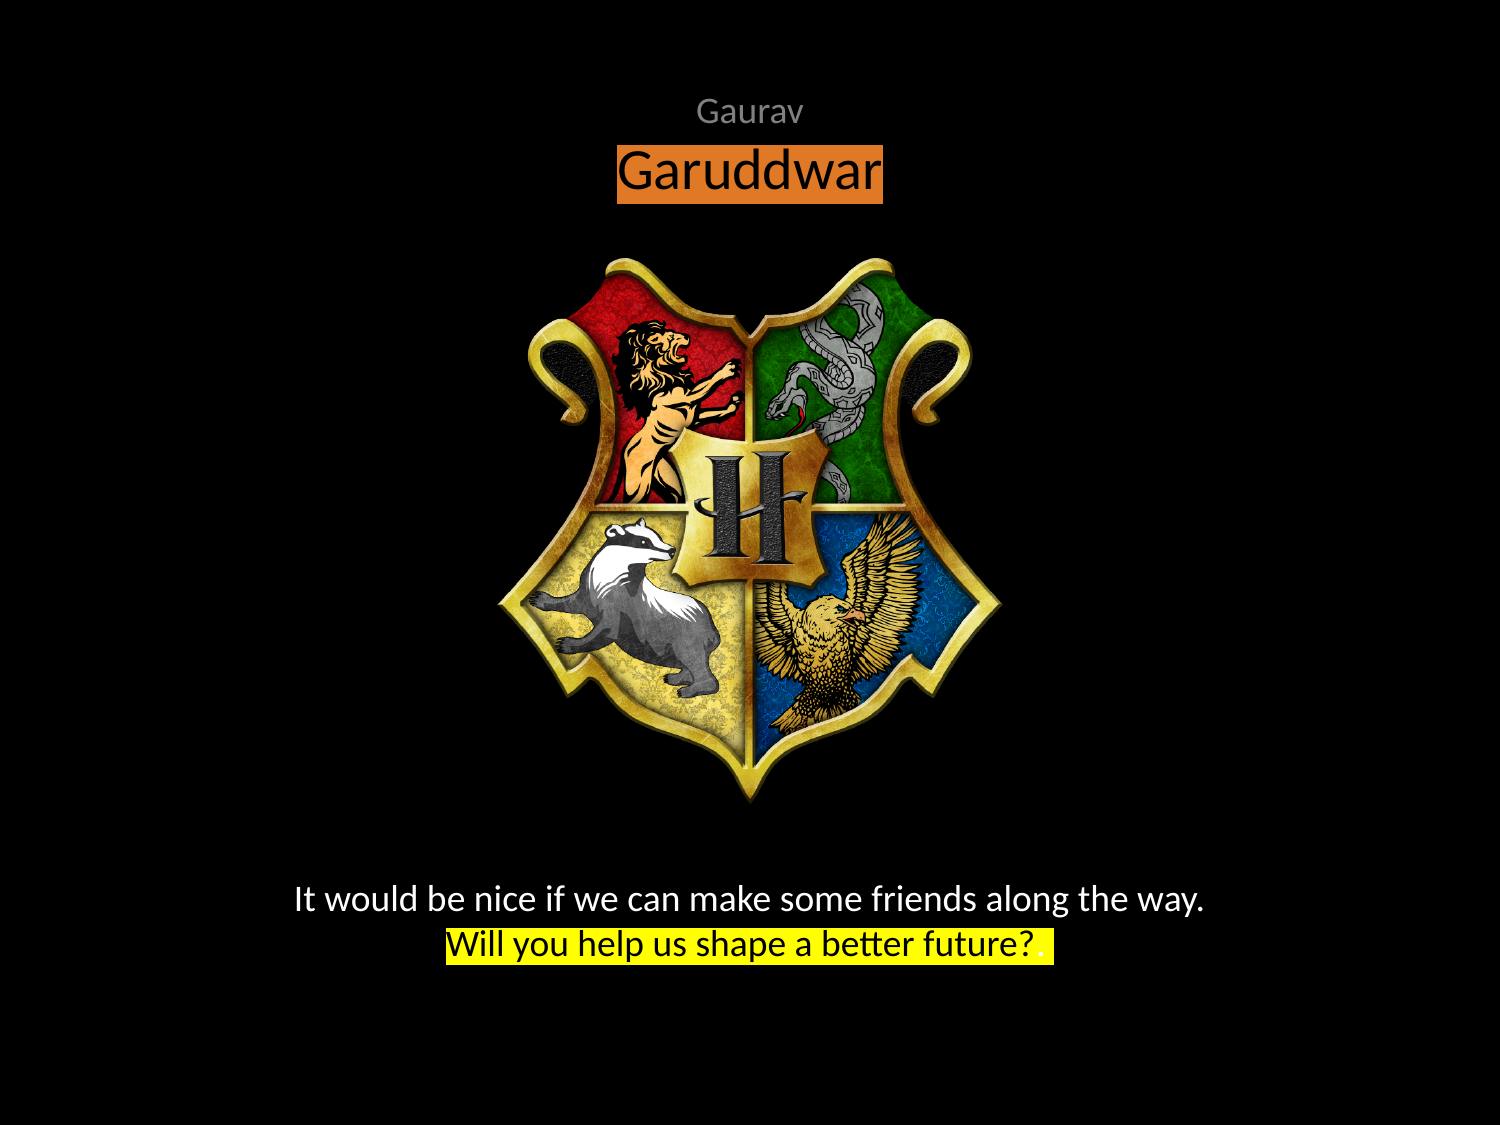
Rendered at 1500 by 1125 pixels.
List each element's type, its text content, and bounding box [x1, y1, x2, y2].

text_box It would be nice if we can make some friends along the way. Will you help us shape a better future?. [256, 866, 1244, 971]
text_box Gaurav Garuddwar [497, 78, 1003, 209]
picture [497, 258, 1003, 804]
